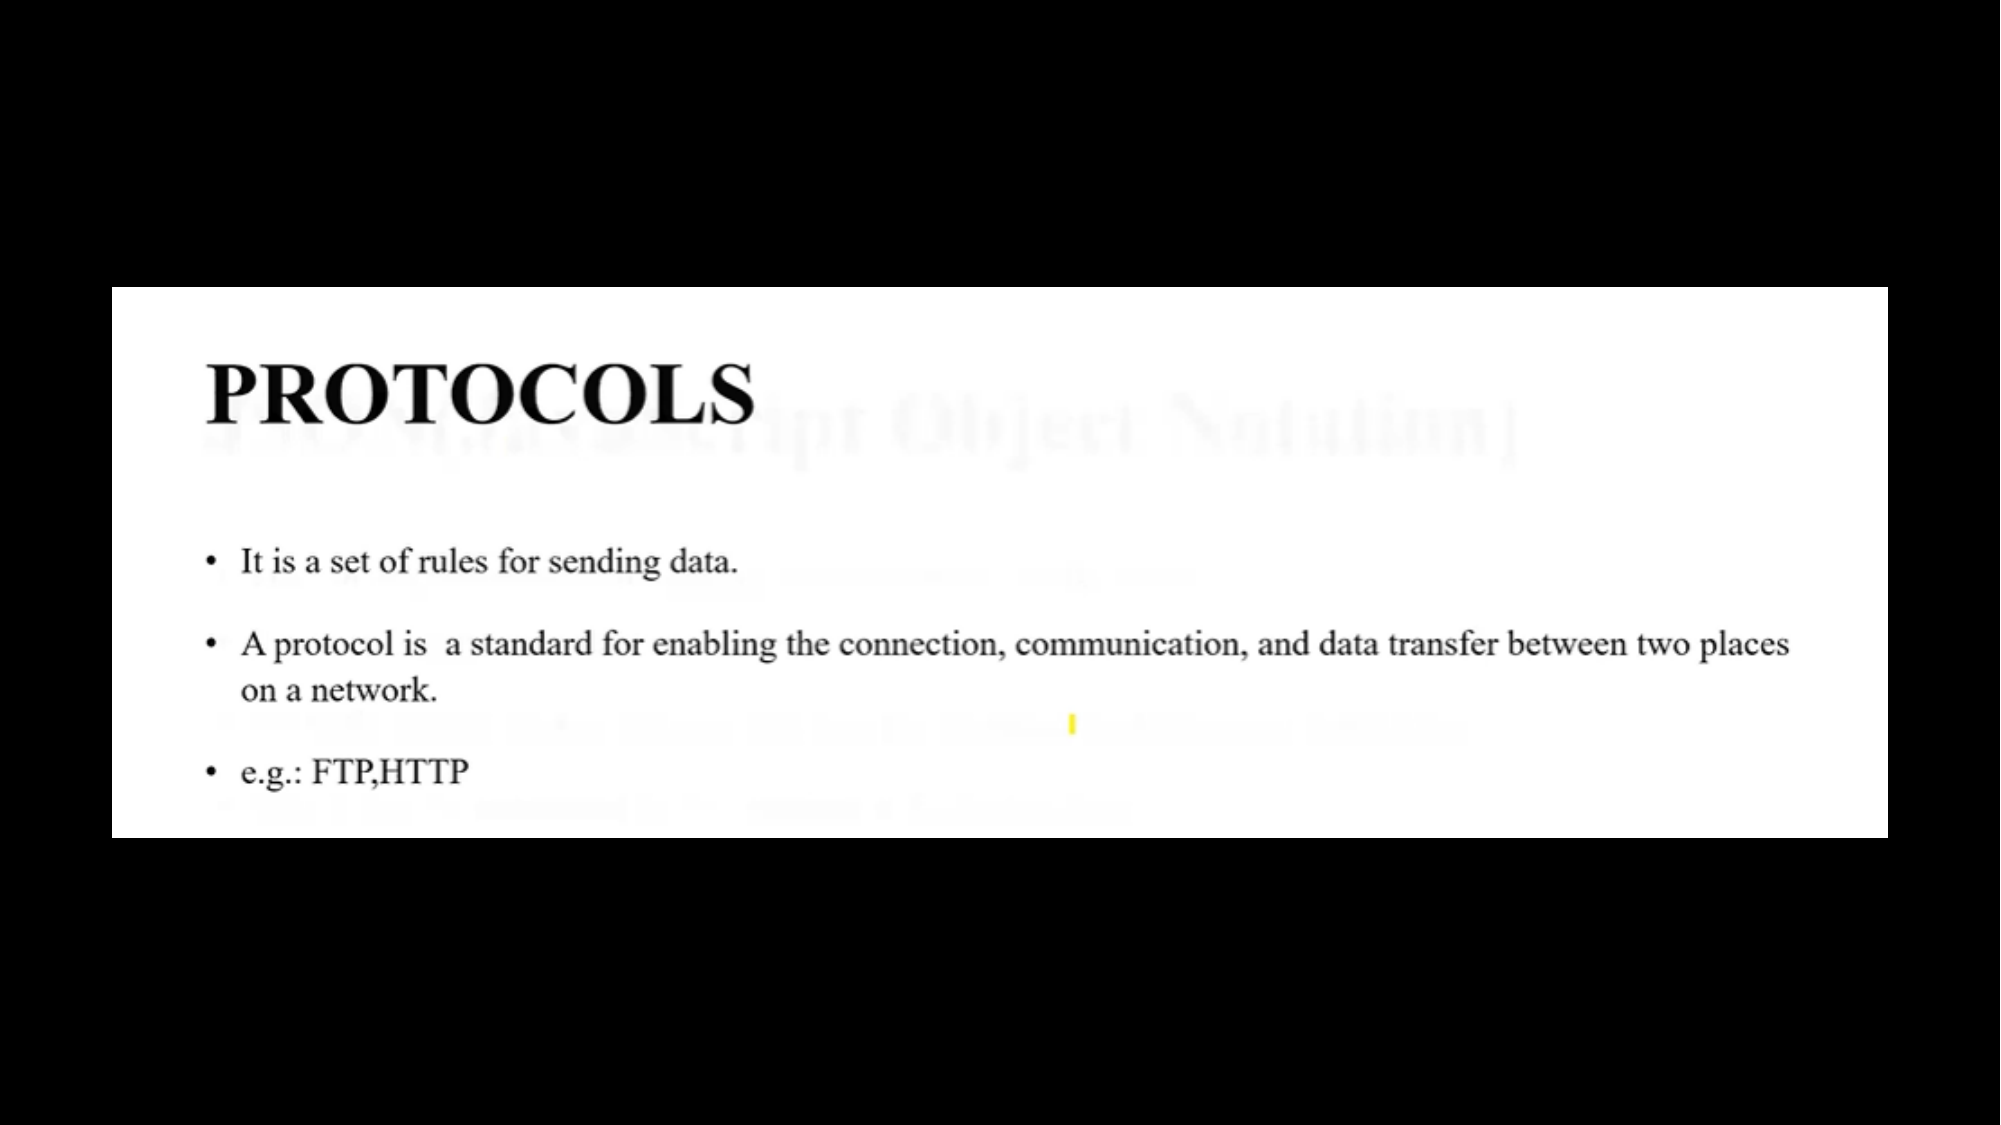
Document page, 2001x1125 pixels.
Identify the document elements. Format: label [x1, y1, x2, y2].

picture [112, 287, 1888, 838]
